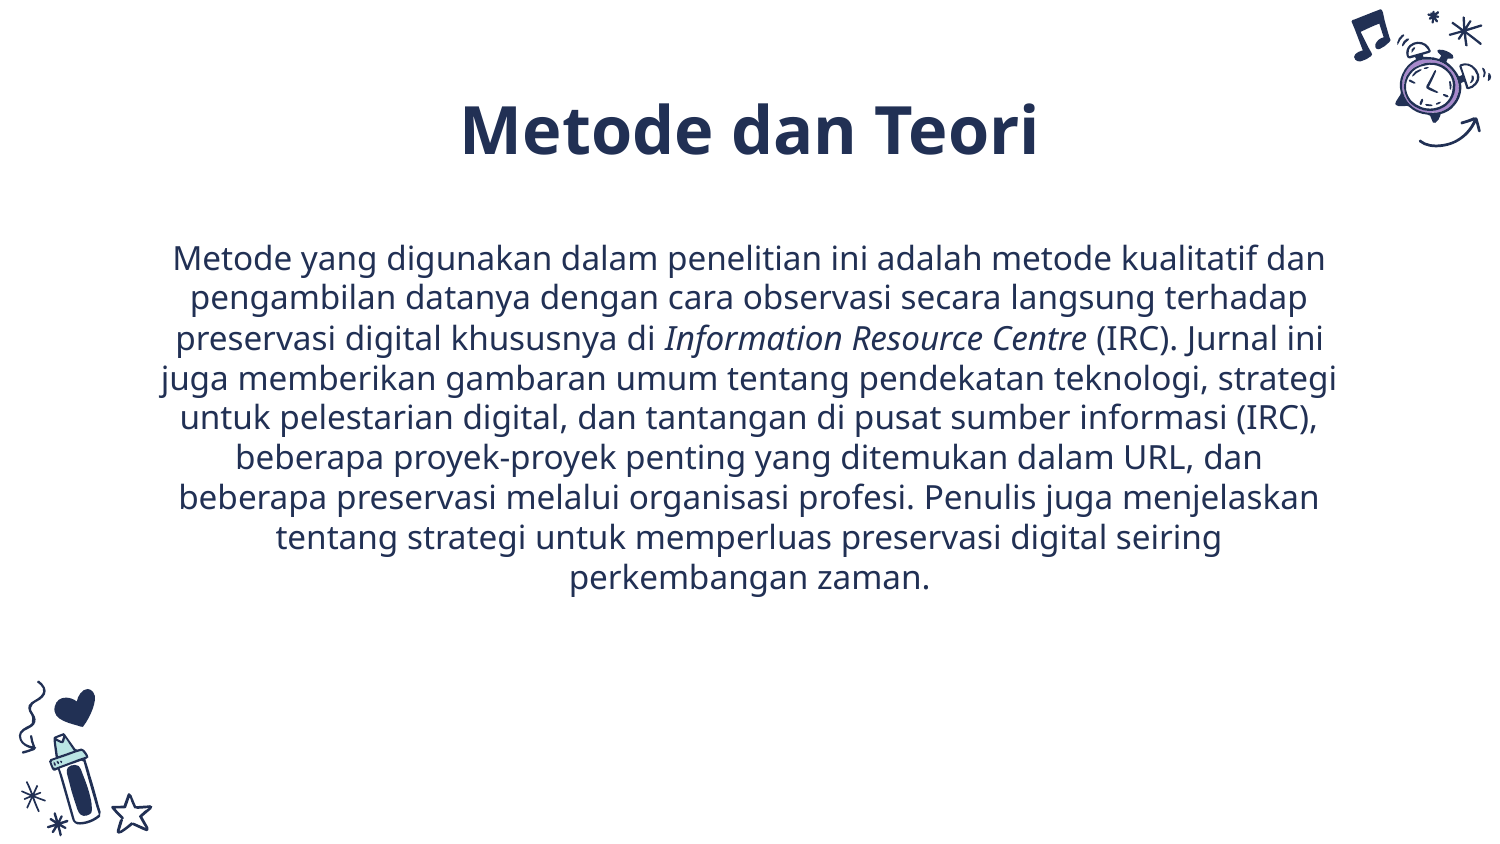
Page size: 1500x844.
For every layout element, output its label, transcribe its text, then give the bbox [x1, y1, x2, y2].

subtitle Metode yang digunakan dalam penelitian ini adalah metode kualitatif dan pengambilan datanya dengan cara observasi secara langsung terhadap preservasi digital khususnya di Information Resource Centre (IRC). Jurnal ini juga memberikan gambaran umum tentang pendekatan teknologi, strategi untuk pelestarian digital, dan tantangan di pusat sumber informasi (IRC), beberapa proyek-proyek penting yang ditemukan dalam URL, dan beberapa preservasi melalui organisasi profesi. Penulis juga menjelaskan tentang strategi untuk memperluas preservasi digital seiring perkembangan zaman. [143, 221, 1357, 785]
title Metode dan Teori [116, 88, 1383, 167]
